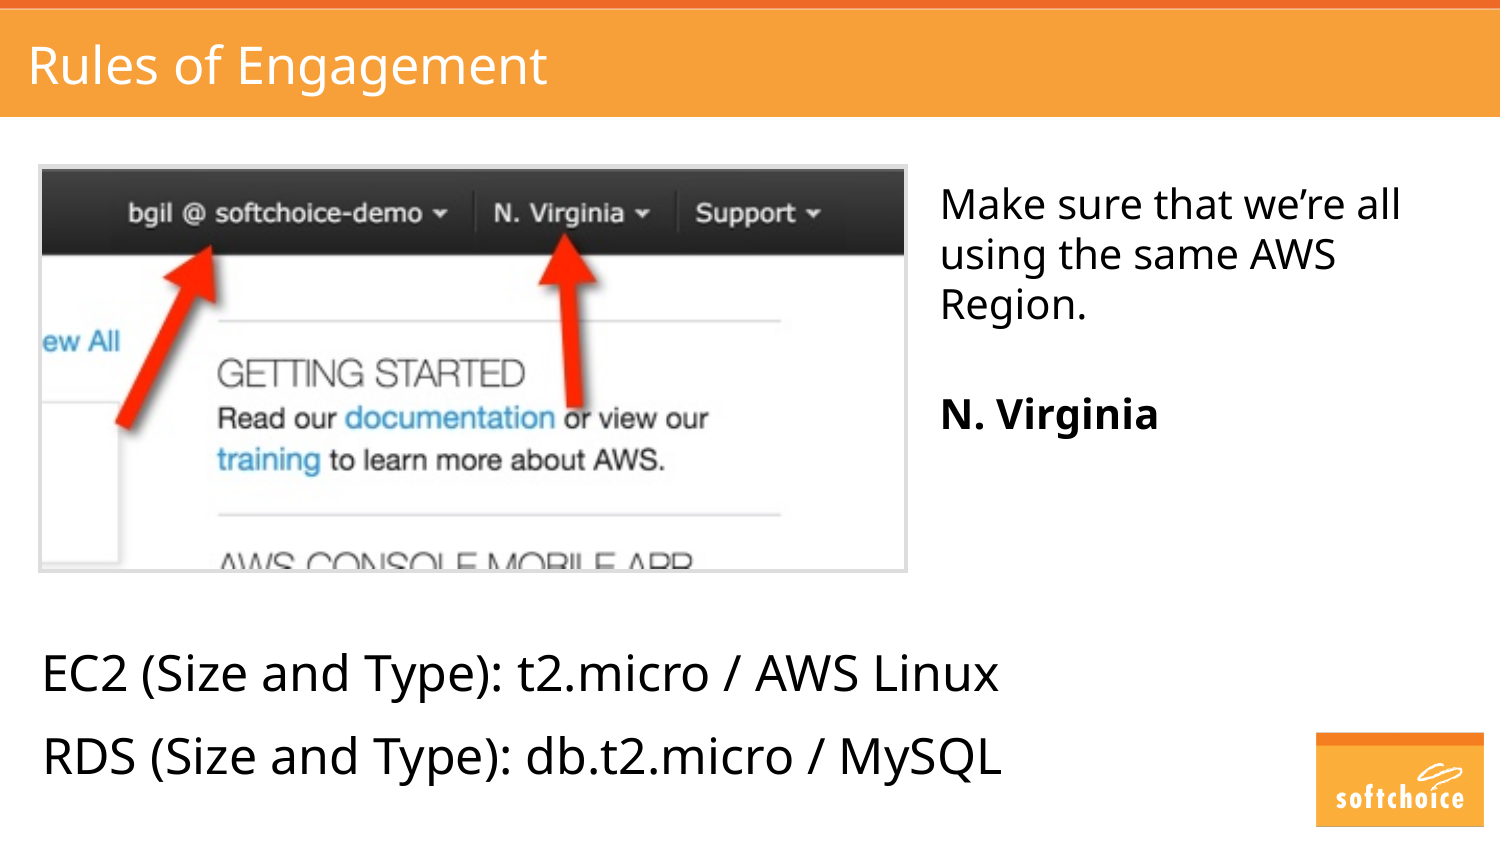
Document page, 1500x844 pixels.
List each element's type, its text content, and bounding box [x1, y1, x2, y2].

title Rules of Engagement [19, 20, 1485, 106]
text_box EC2 (Size and Type): t2.micro / AWS Linux [33, 633, 1009, 709]
text_box RDS (Size and Type): db.t2.micro / MySQL [34, 717, 1011, 792]
picture [41, 168, 905, 569]
text_box Make sure that we’re all using the same AWS Region. N. Virginia [932, 170, 1461, 446]
picture [1316, 731, 1484, 827]
